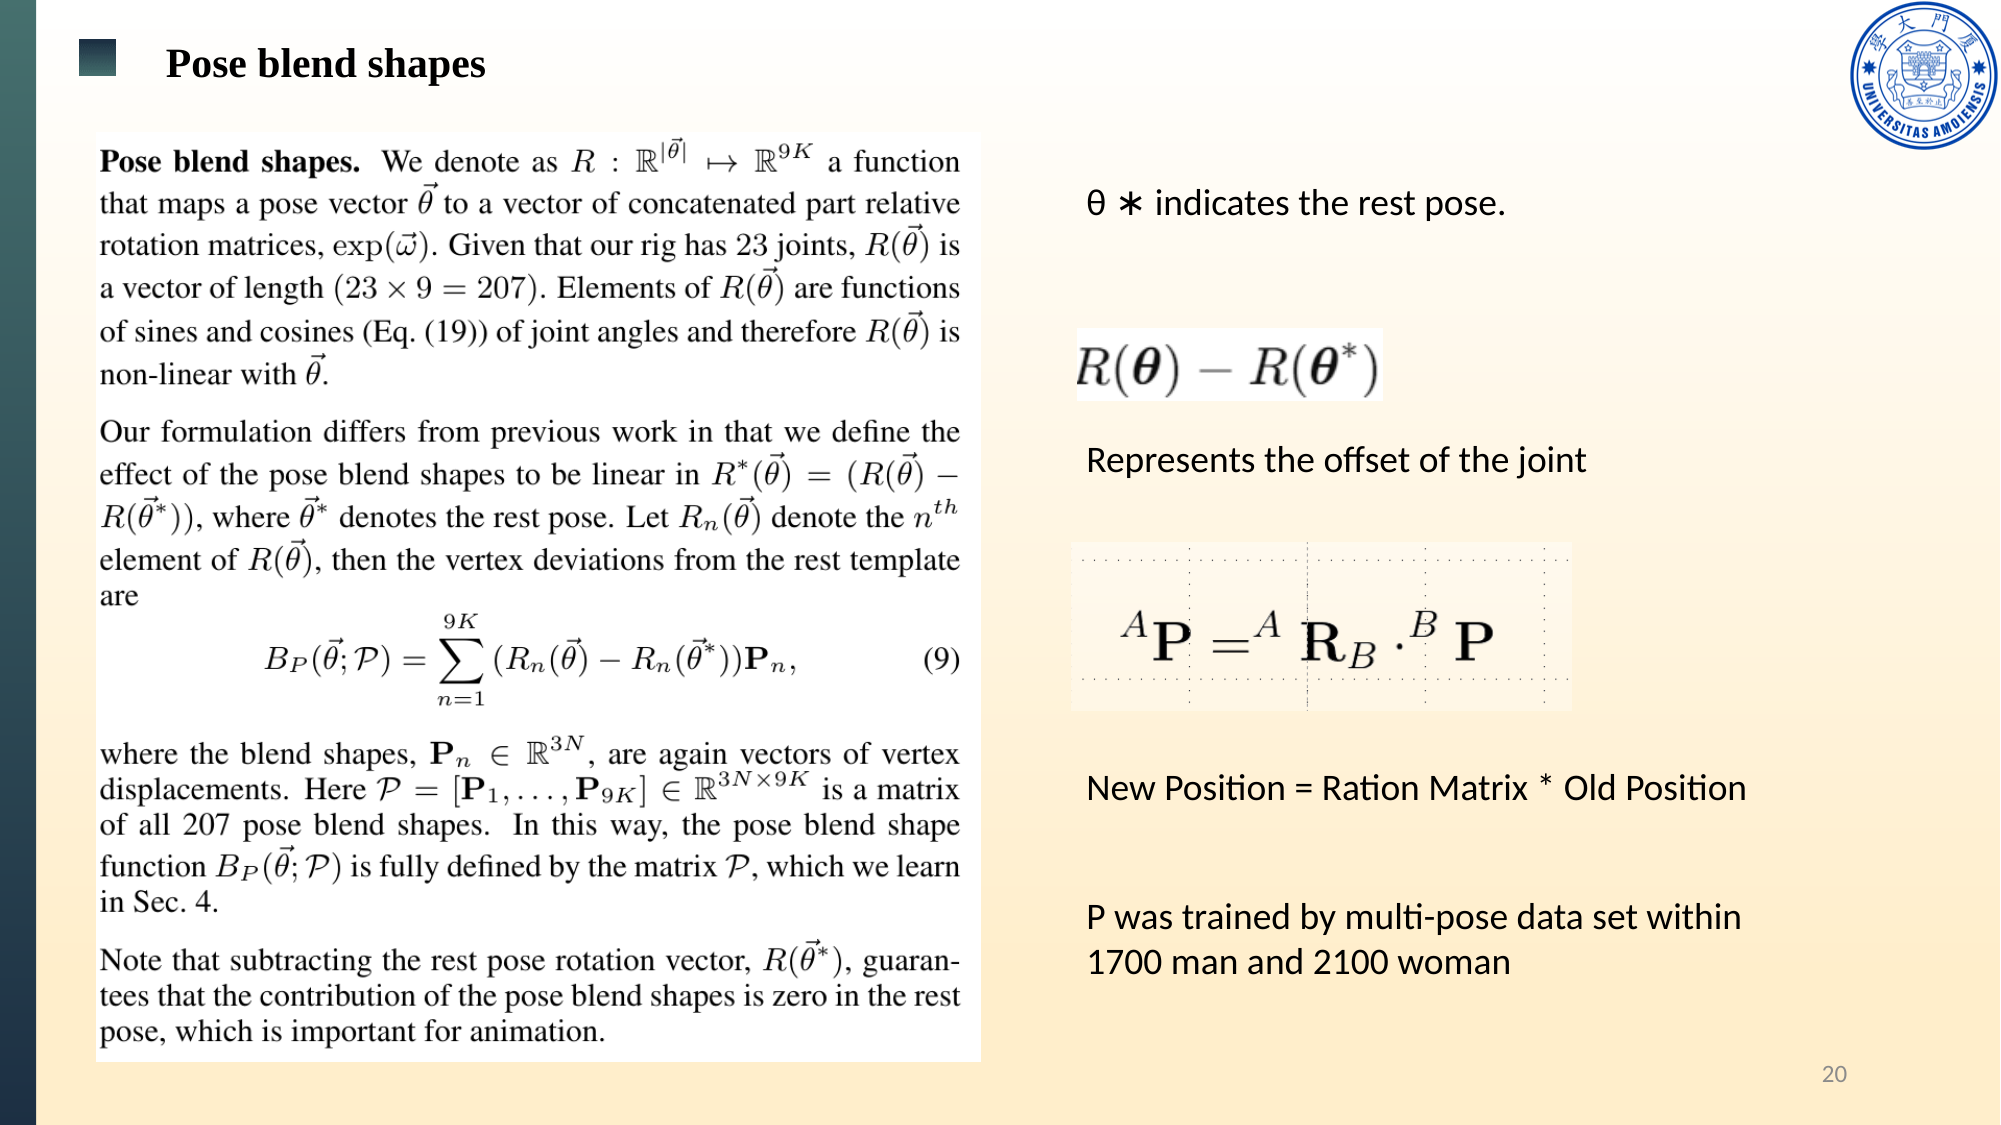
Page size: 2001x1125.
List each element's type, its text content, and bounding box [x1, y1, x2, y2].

picture [1071, 542, 1572, 711]
text_box θ ∗ indicates the rest pose. [1071, 171, 2000, 231]
text_box Represents the offset of the joint [1071, 428, 1693, 488]
text_box [0, 0, 37, 1125]
picture [1847, 0, 2000, 152]
text_box New Position = Ration Matrix * Old Position [1071, 755, 1835, 816]
text_box P was trained by multi-pose data set within 1700 man and 2100 woman [1071, 884, 1788, 990]
slide_number 20 [1412, 1042, 1863, 1103]
picture [1077, 328, 1383, 402]
picture [96, 132, 981, 1062]
text_box Pose blend shapes [151, 28, 996, 93]
picture [79, 39, 116, 76]
